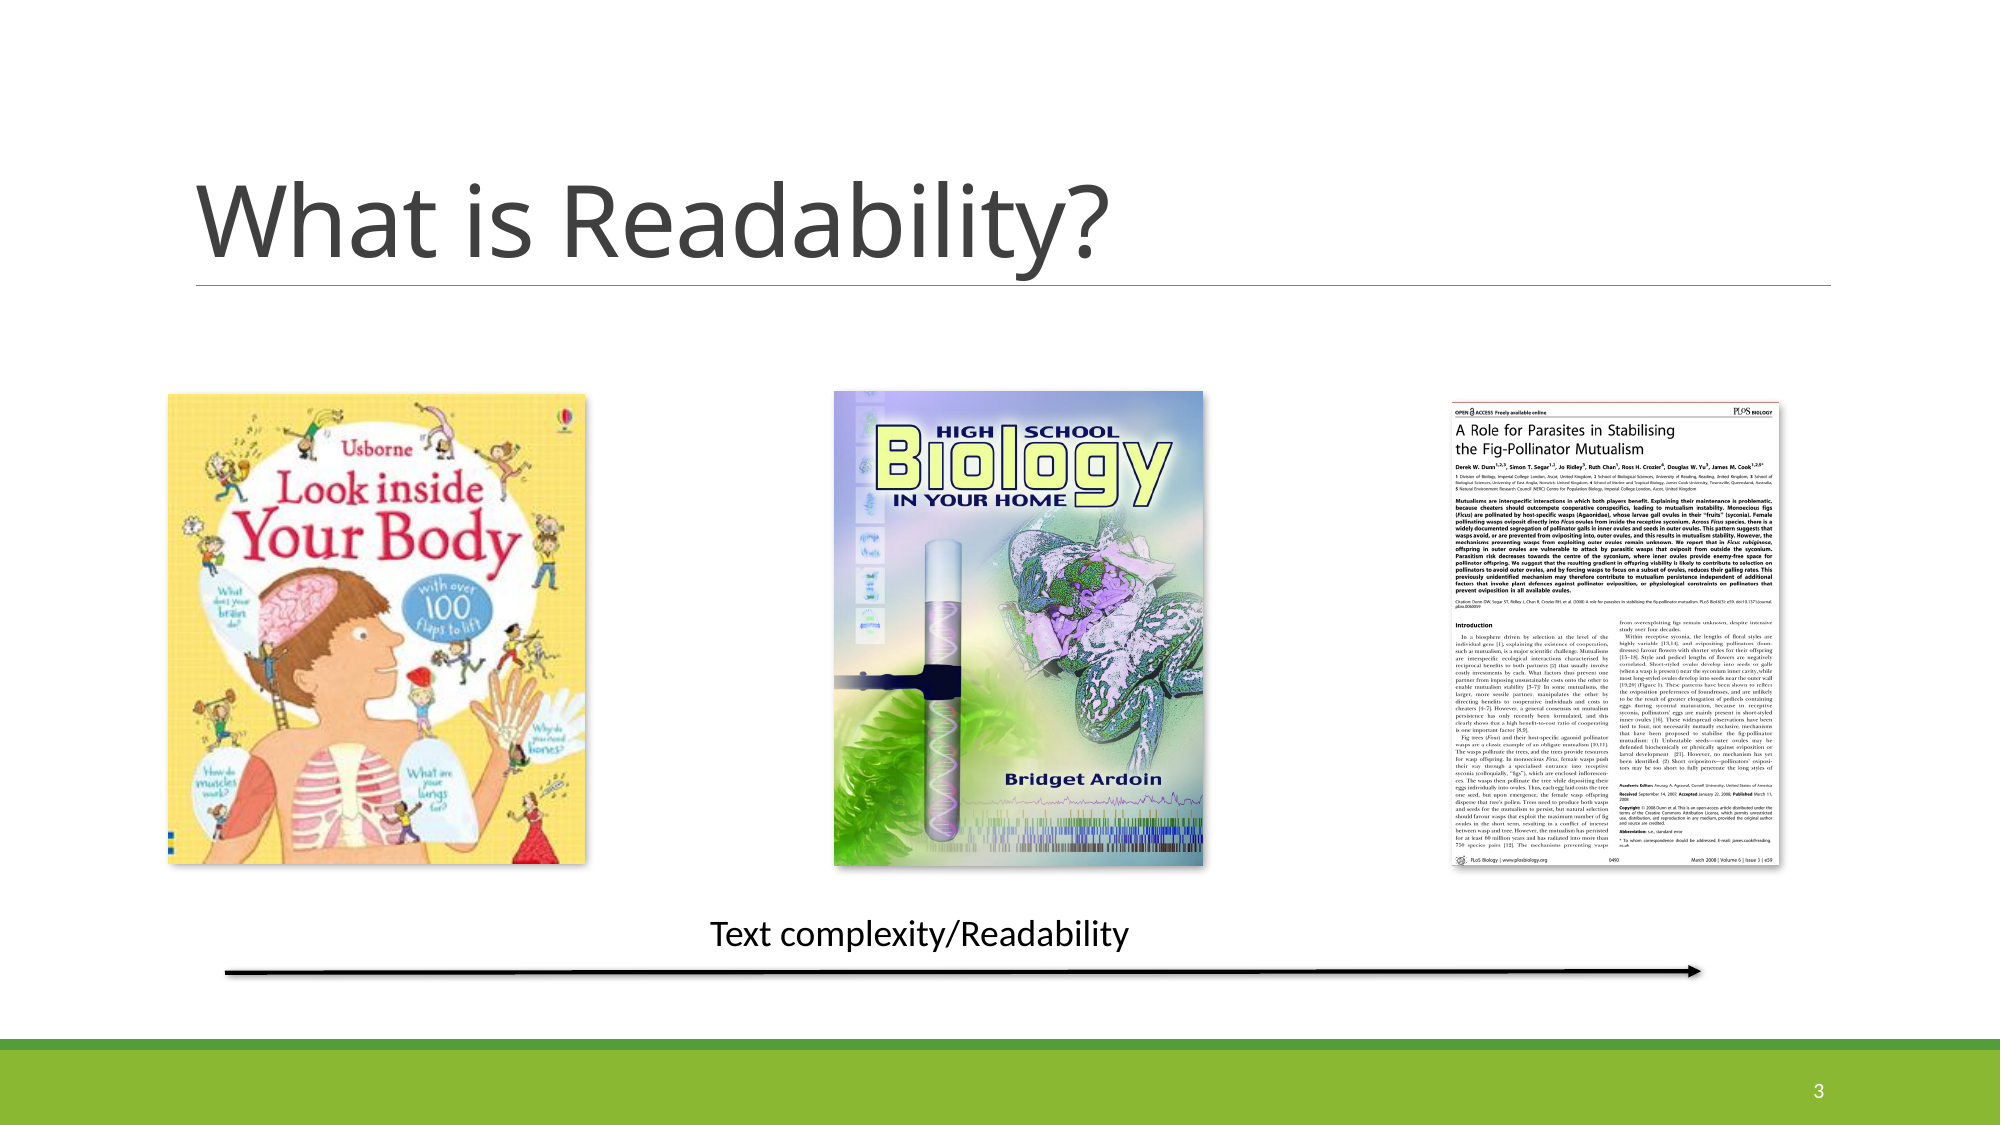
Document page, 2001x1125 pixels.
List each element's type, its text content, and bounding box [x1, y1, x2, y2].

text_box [224, 970, 1702, 974]
picture [833, 391, 1204, 867]
slide_number 3 [1624, 1059, 1840, 1120]
picture [1452, 402, 1780, 867]
text_box Text complexity/Readability [695, 901, 1236, 962]
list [168, 393, 585, 864]
title What is Readability? [180, 47, 1830, 285]
